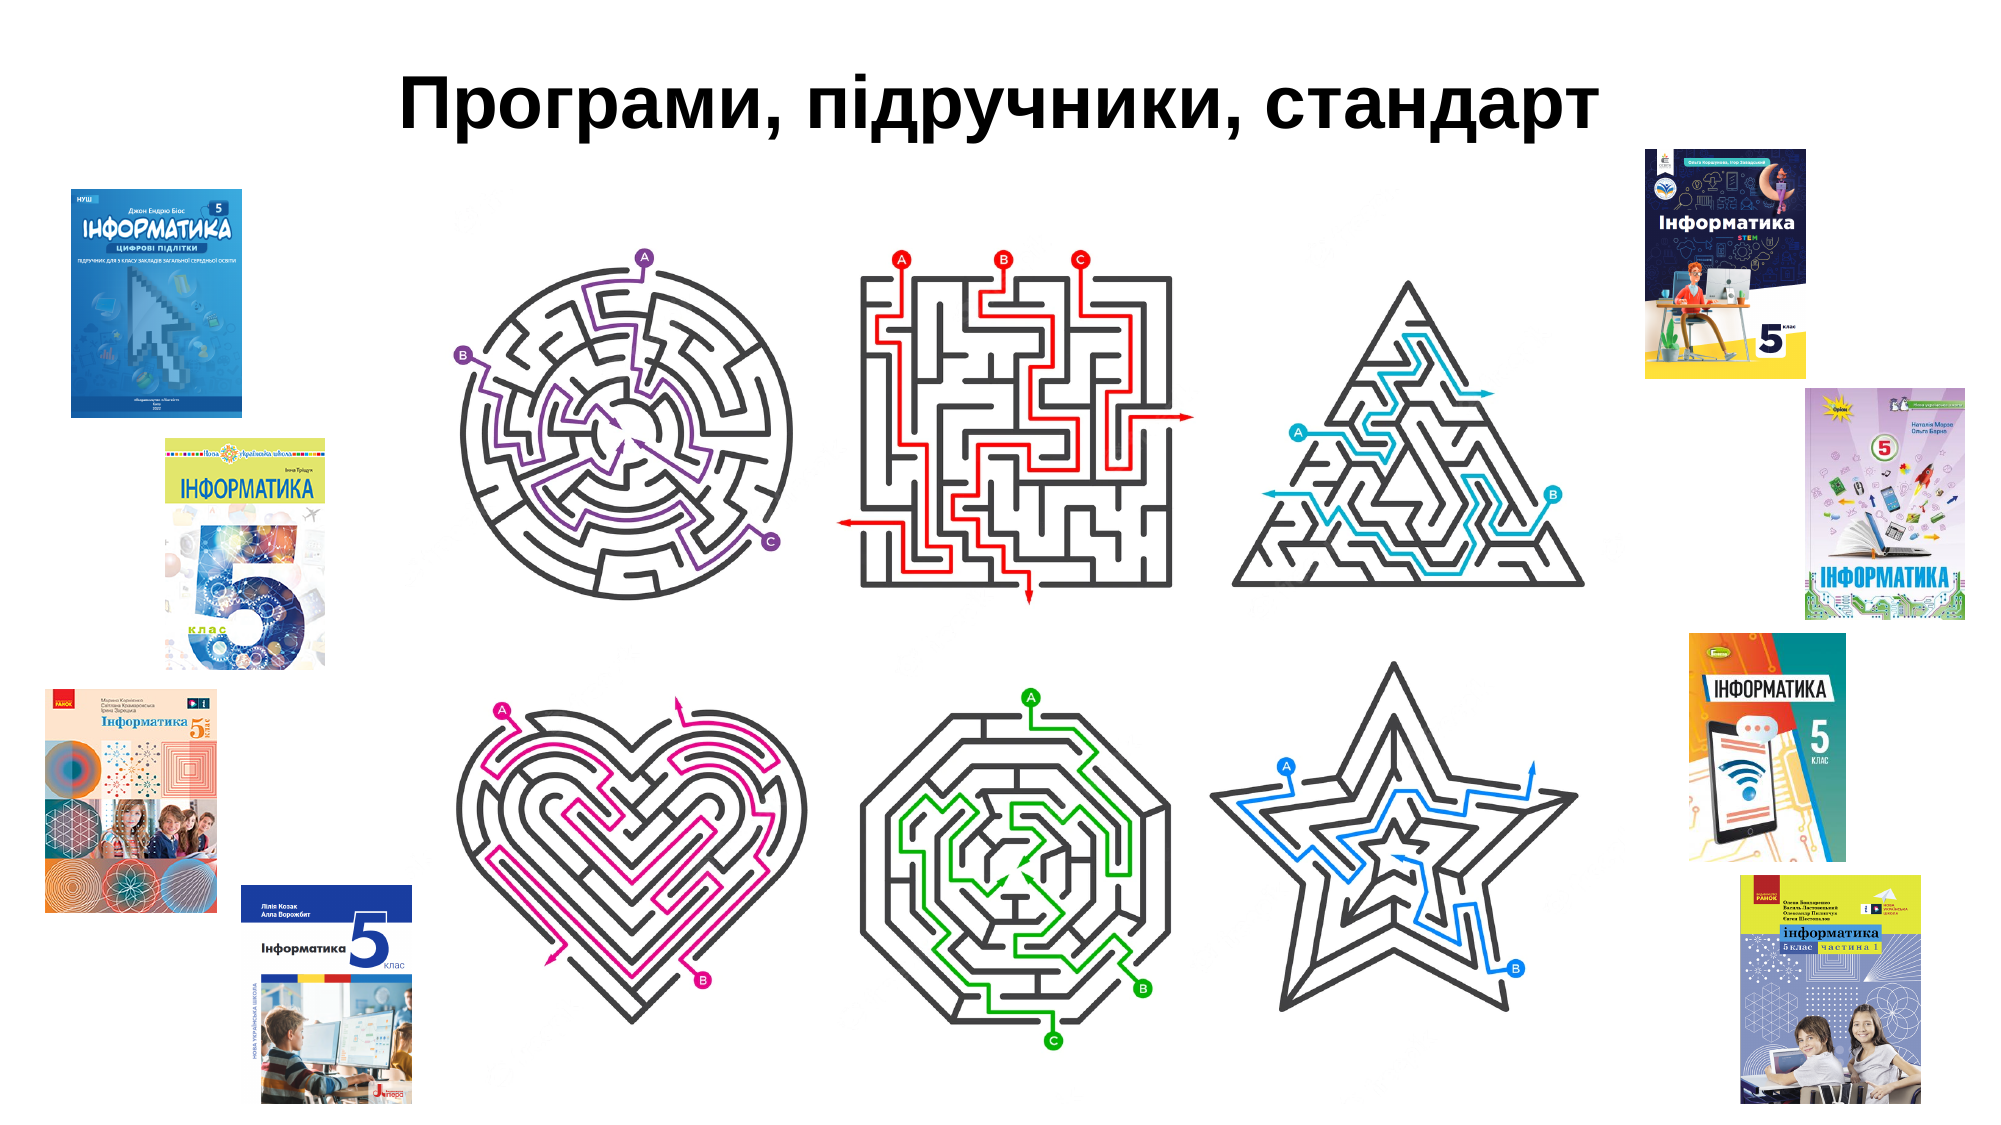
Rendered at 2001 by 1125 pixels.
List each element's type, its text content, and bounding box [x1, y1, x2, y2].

picture [1805, 387, 1966, 620]
picture [165, 438, 325, 670]
picture [241, 189, 1625, 1105]
picture [71, 189, 242, 419]
picture [1645, 149, 1806, 379]
title Програми, підручники, стандарт [0, 41, 2000, 179]
picture [1689, 632, 1846, 862]
picture [45, 689, 217, 913]
picture [1689, 875, 1973, 1105]
